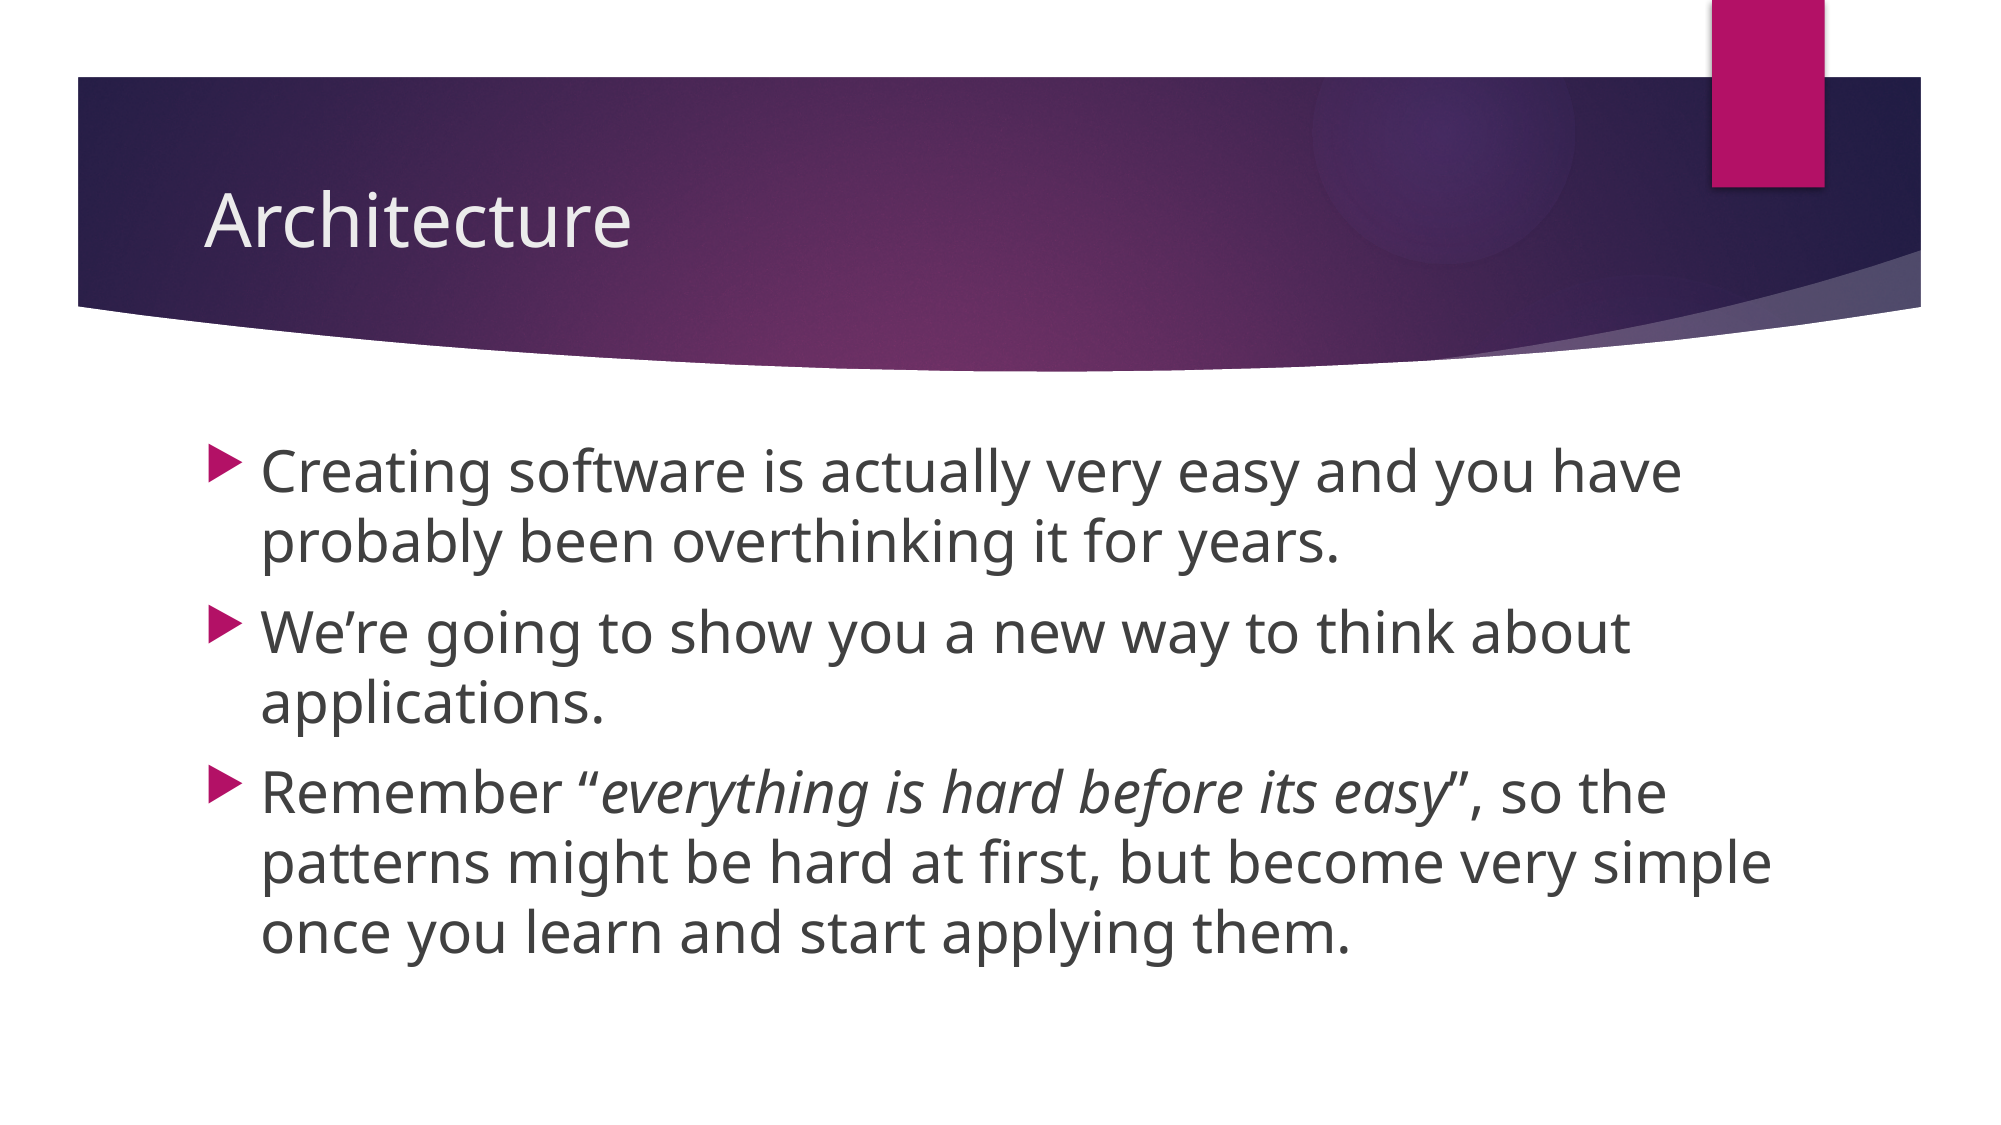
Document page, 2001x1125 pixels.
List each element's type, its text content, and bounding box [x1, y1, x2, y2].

title Architecture [189, 159, 1627, 276]
list Creating software is actually very easy and you have probably been overthinking it for years. We’re going to show you a new way to think about applications. Remember “everything is hard before its easy”, so the patterns might be hard at first, but become very simple once you learn and start applying them. [189, 427, 1825, 1037]
